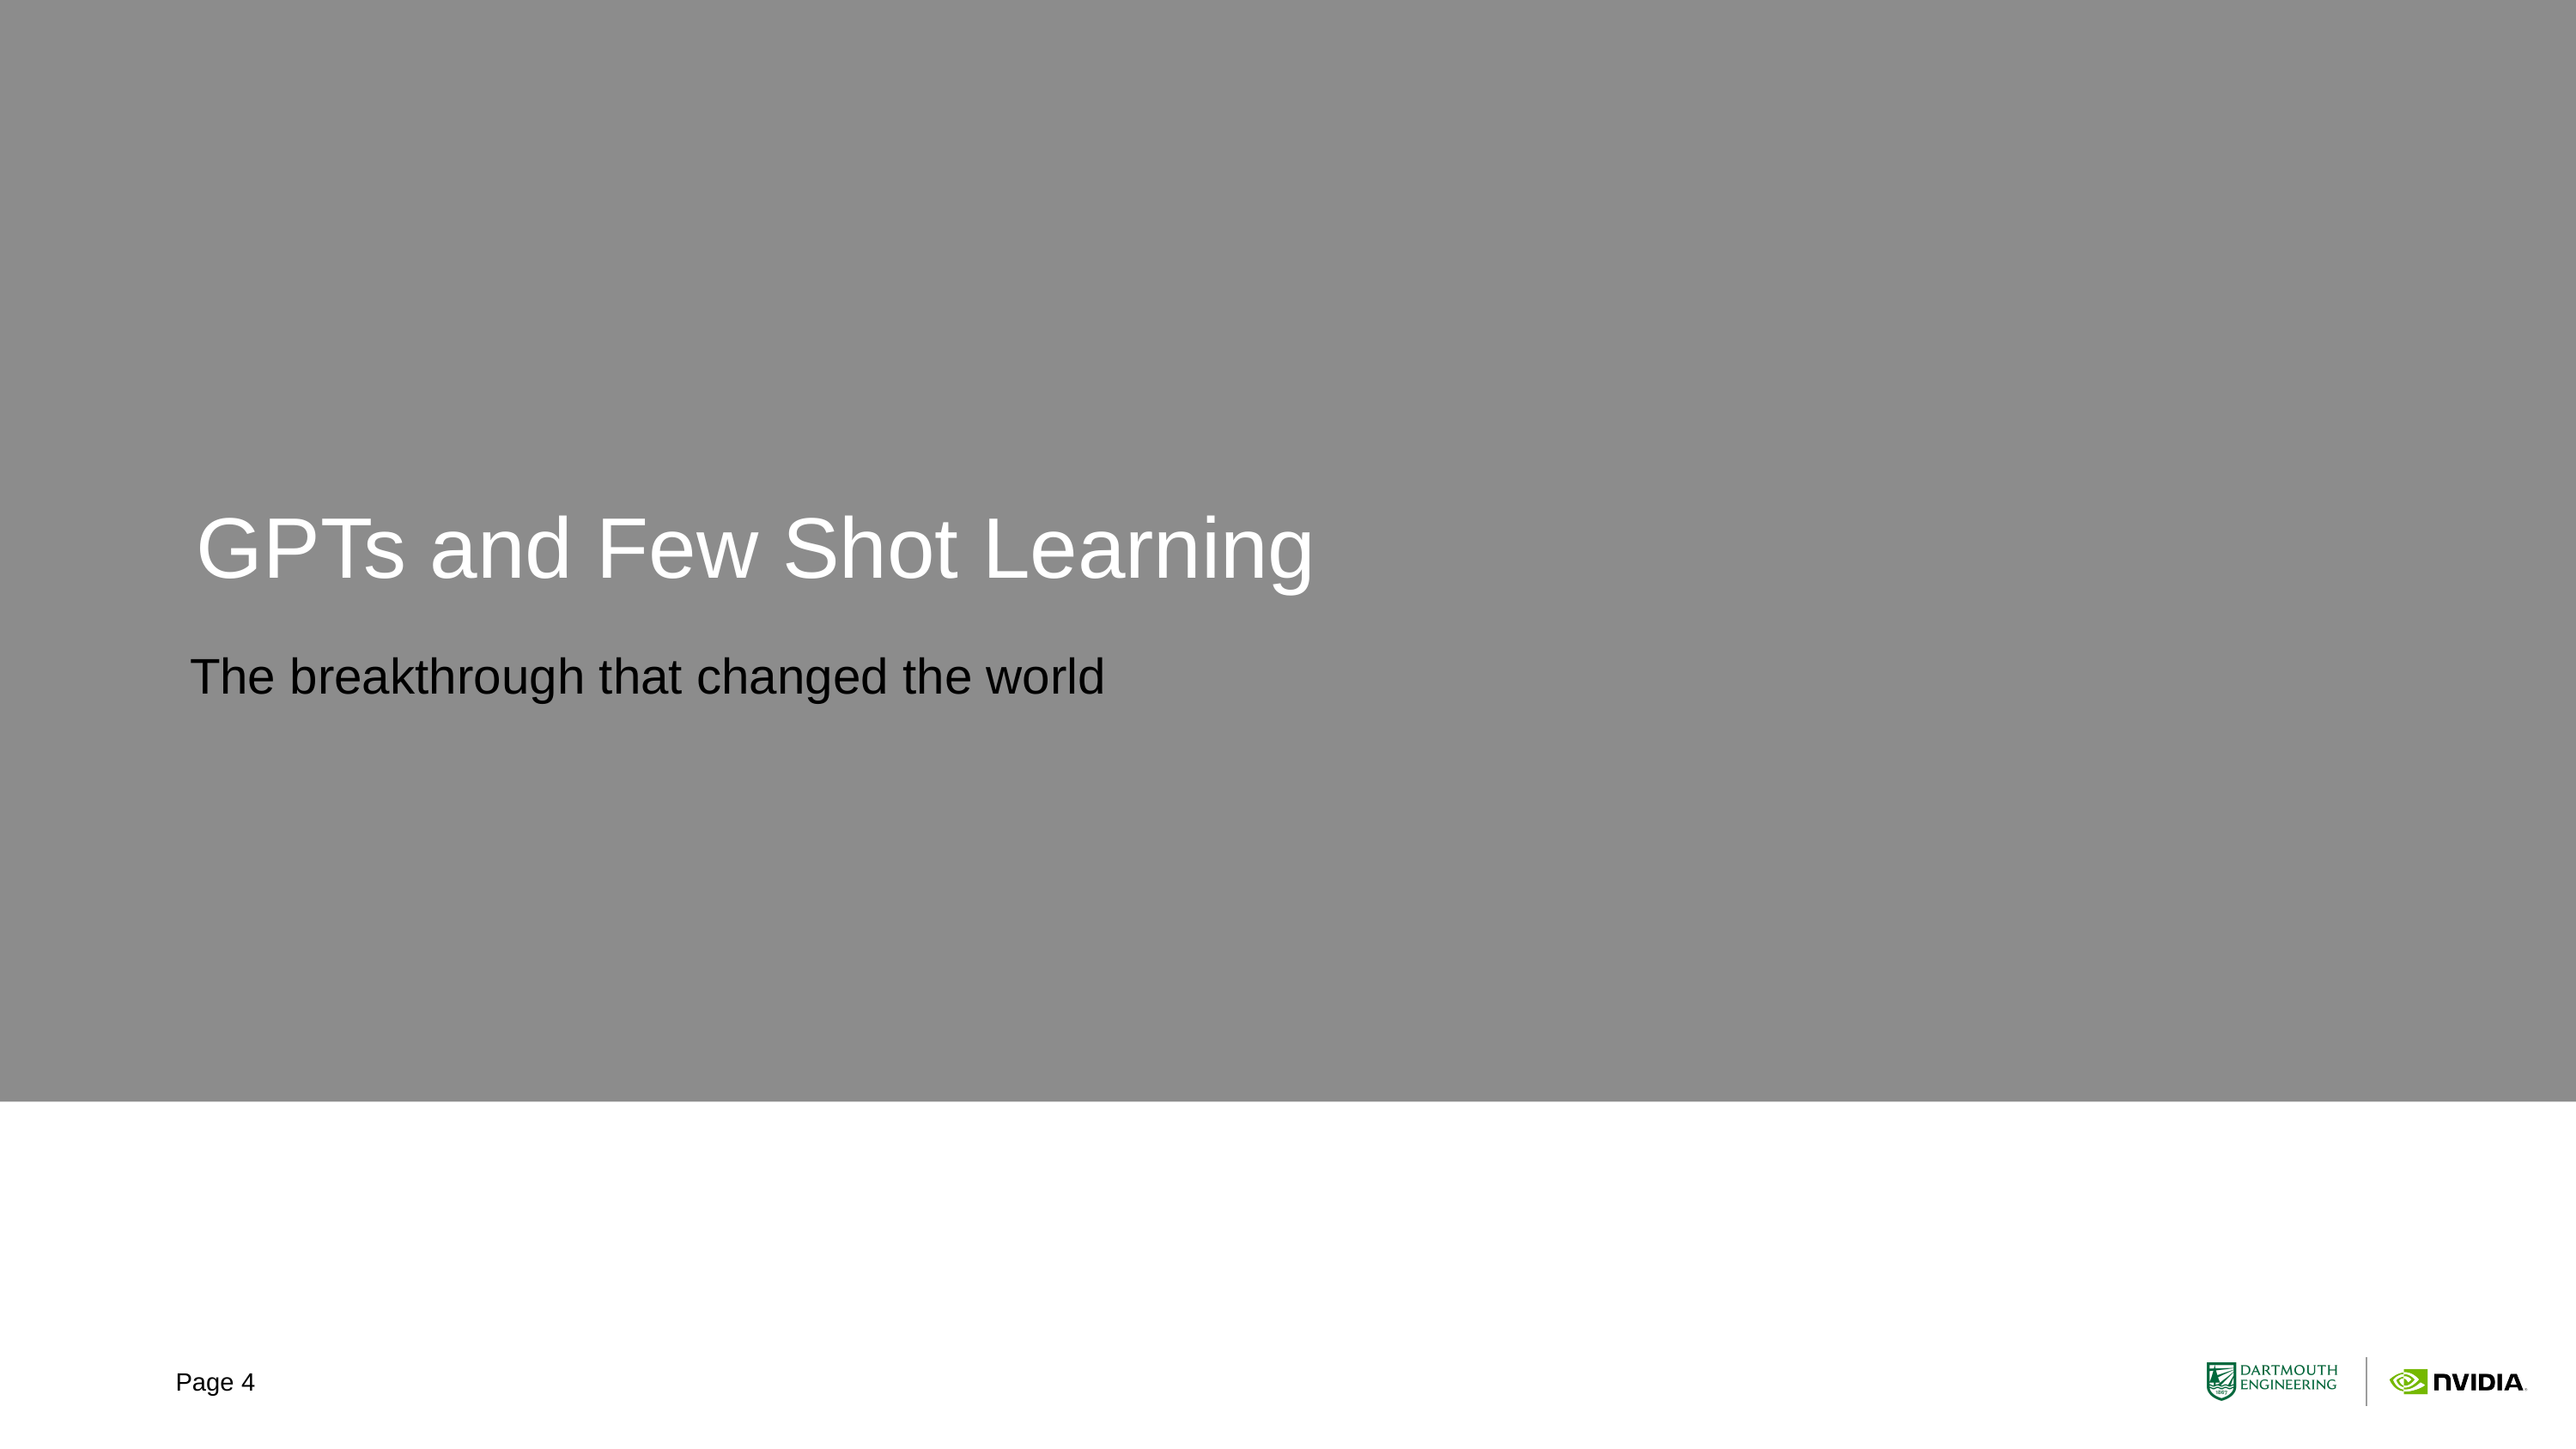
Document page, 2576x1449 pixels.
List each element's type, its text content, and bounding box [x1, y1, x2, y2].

picture [2207, 1362, 2337, 1401]
picture [2372, 1352, 2544, 1411]
title GPTs and Few Shot Learning [177, 410, 2399, 691]
text_box The breakthrough that changed the world [177, 637, 1466, 711]
